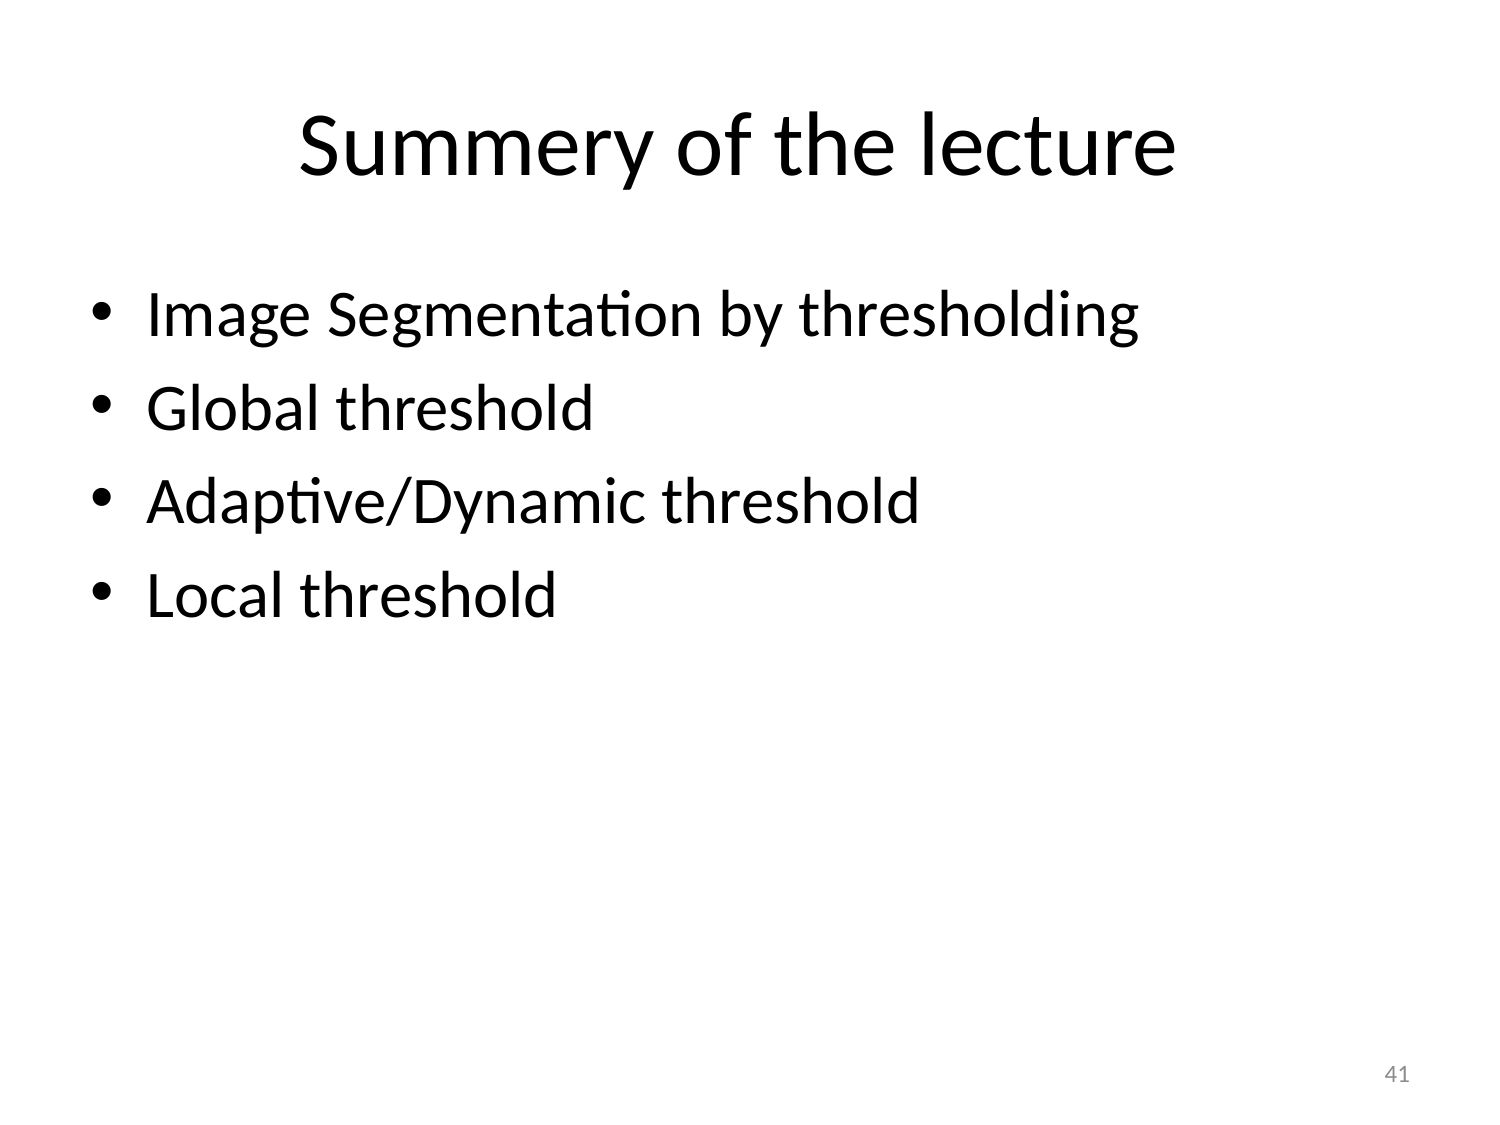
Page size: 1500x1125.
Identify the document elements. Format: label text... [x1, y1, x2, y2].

slide_number 41 [1074, 1042, 1425, 1103]
list Image Segmentation by thresholding Global threshold Adaptive/Dynamic threshold Local threshold [75, 262, 1425, 1005]
title Summery of the lecture [75, 45, 1425, 233]
